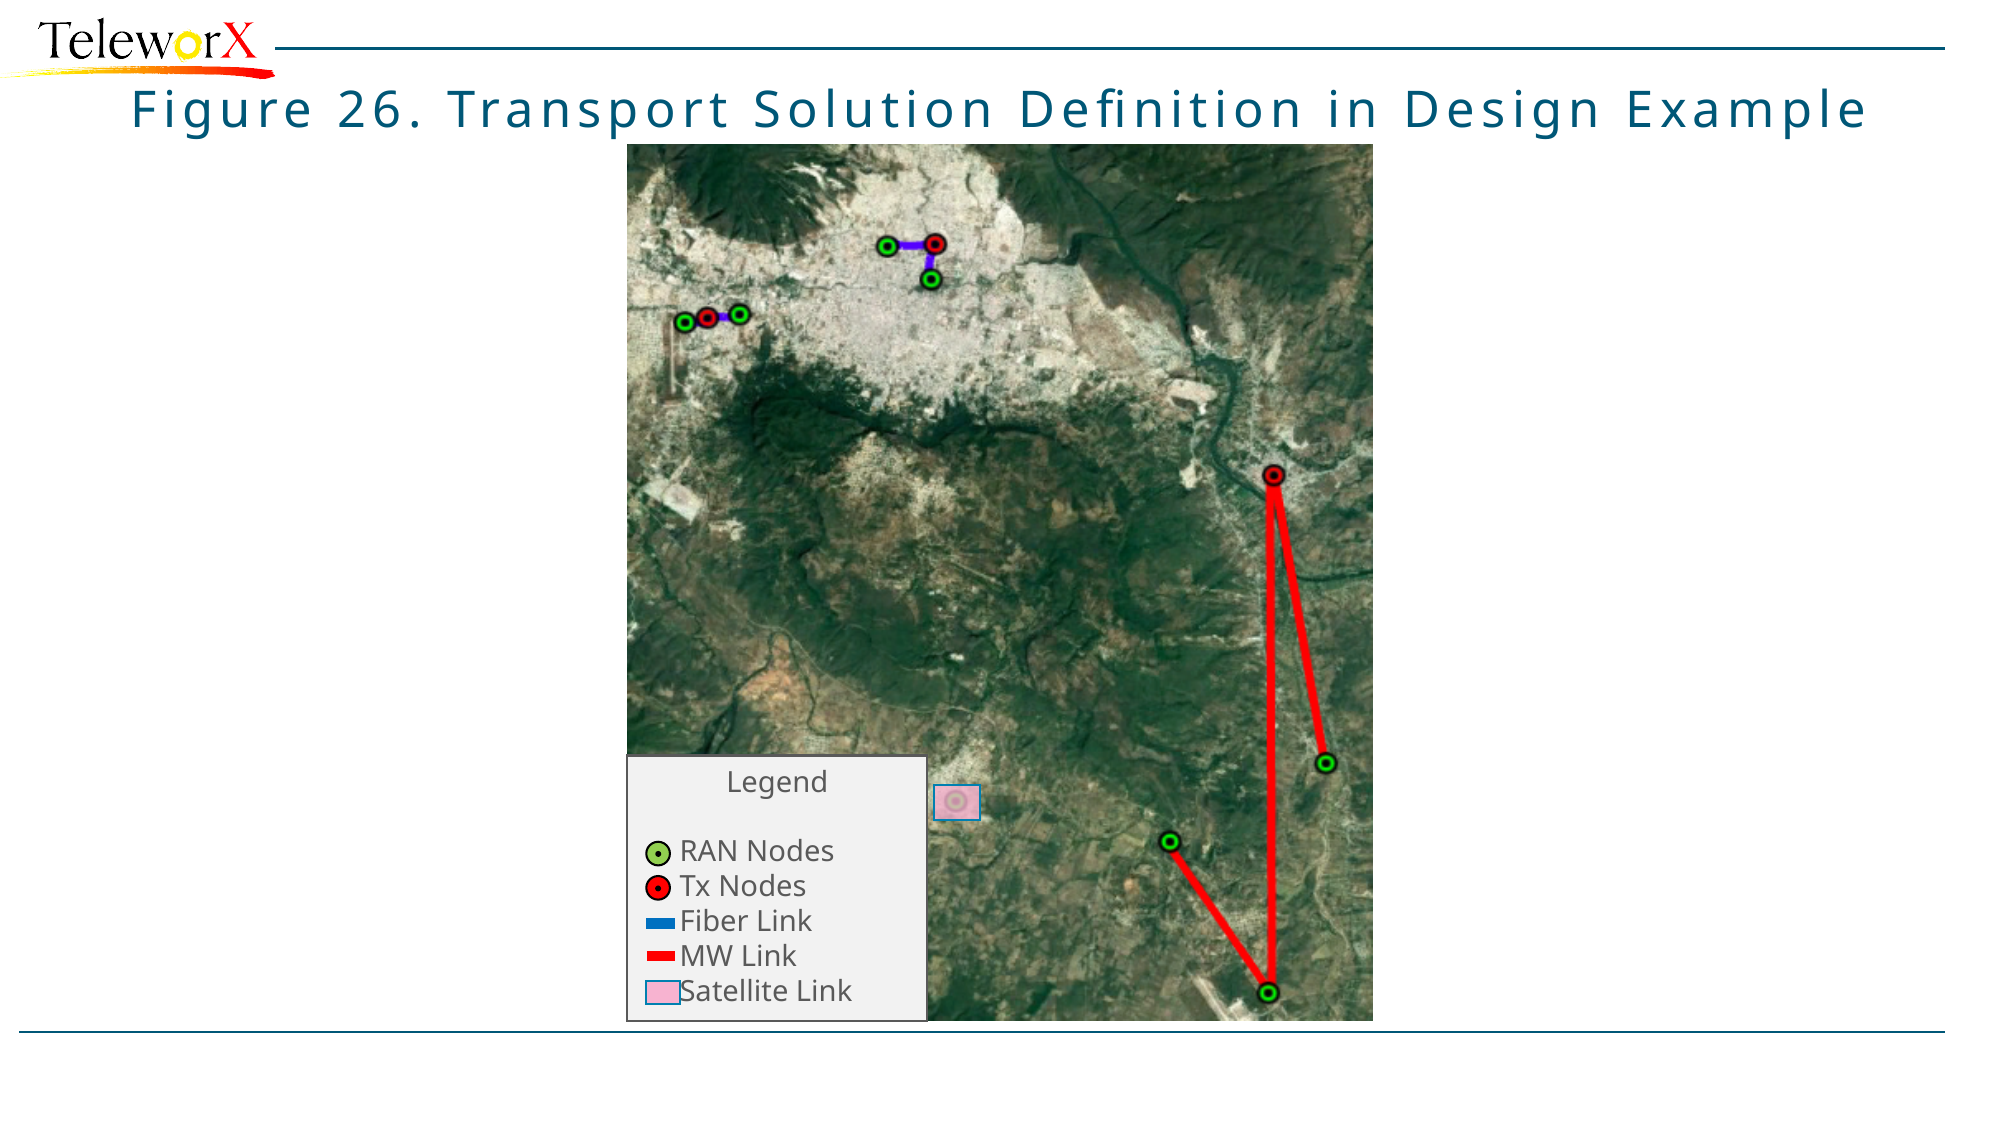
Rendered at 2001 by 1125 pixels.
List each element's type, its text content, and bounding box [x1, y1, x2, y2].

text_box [627, 144, 1373, 1021]
title Figure 26. Transport Solution Definition in Design Example [0, 54, 2000, 145]
picture [0, 17, 276, 54]
